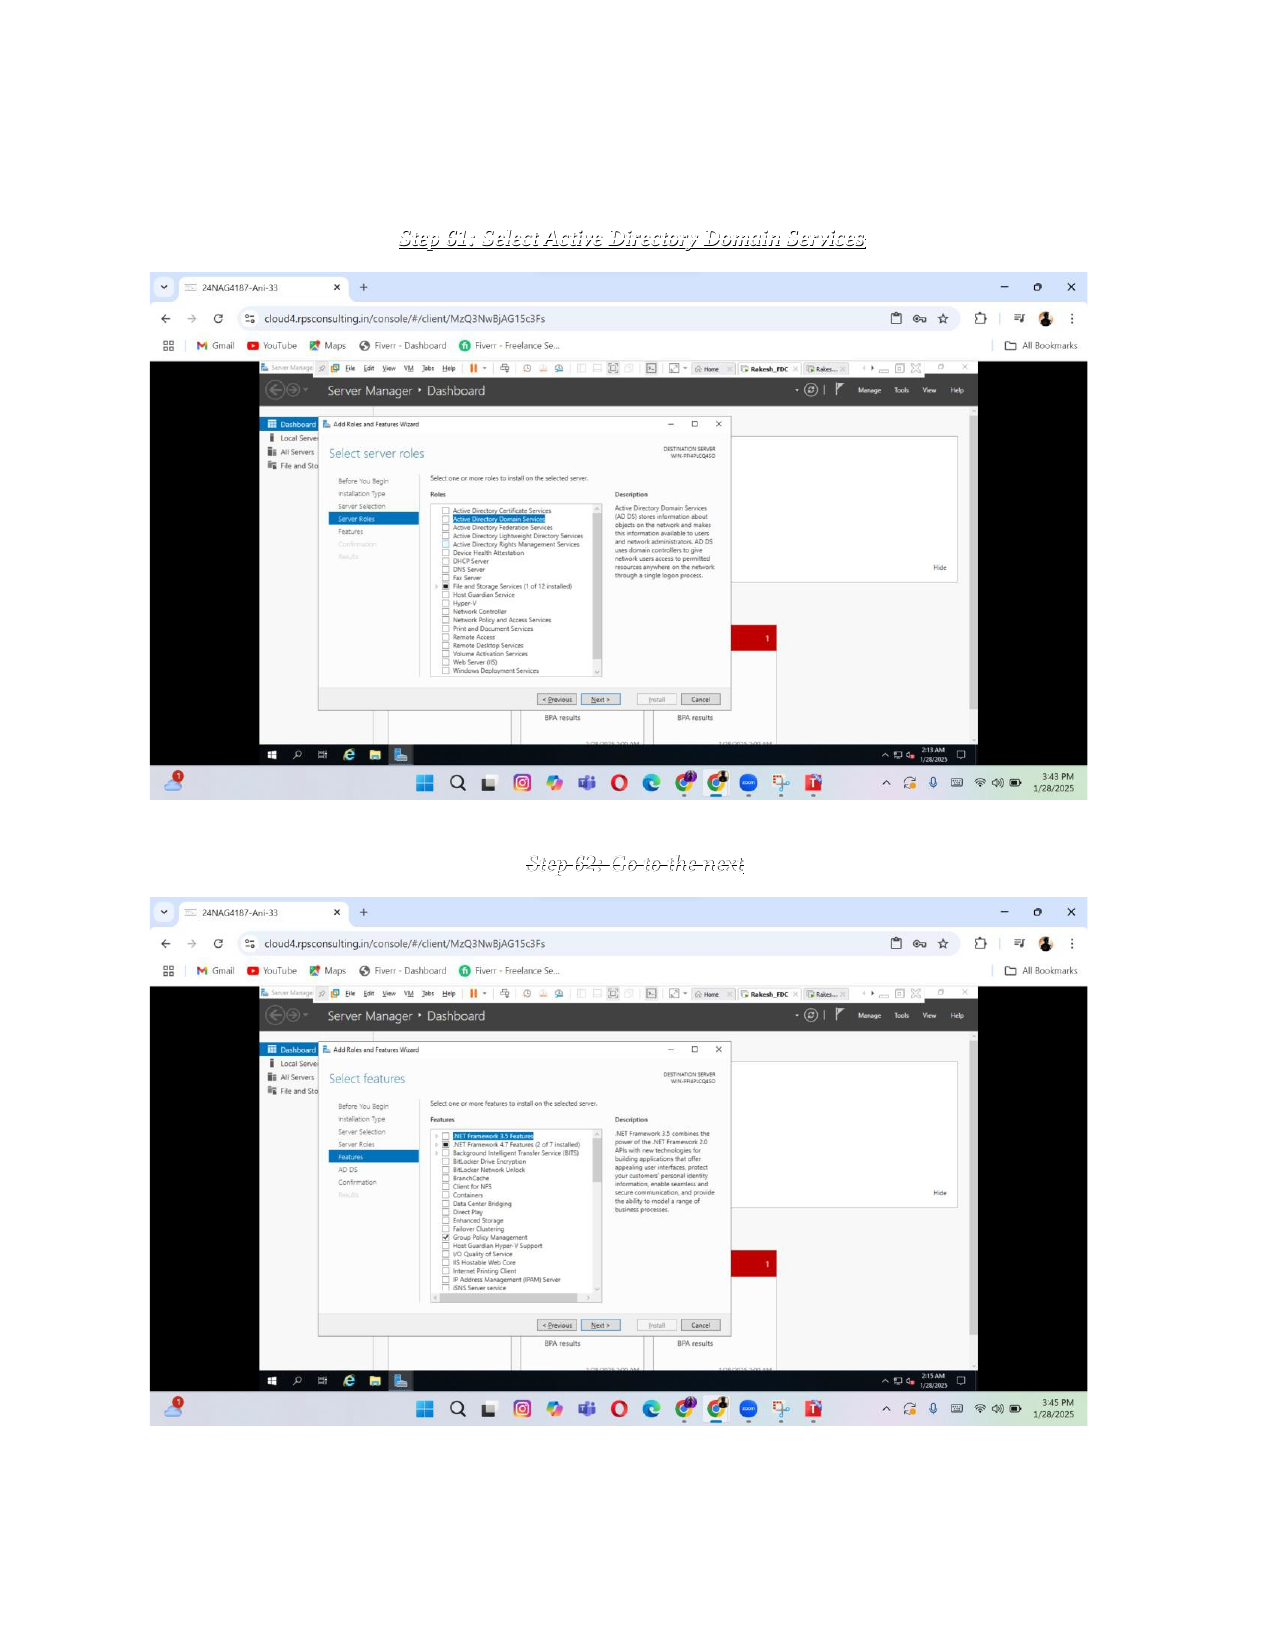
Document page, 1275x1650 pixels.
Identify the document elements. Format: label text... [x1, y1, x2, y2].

text_box [150, 272, 1088, 800]
text_box Step 61: Select Active Directory Domain Services [396, 222, 879, 250]
text_box Step 62: Go to the next [523, 848, 752, 876]
text_box [150, 897, 1088, 1426]
